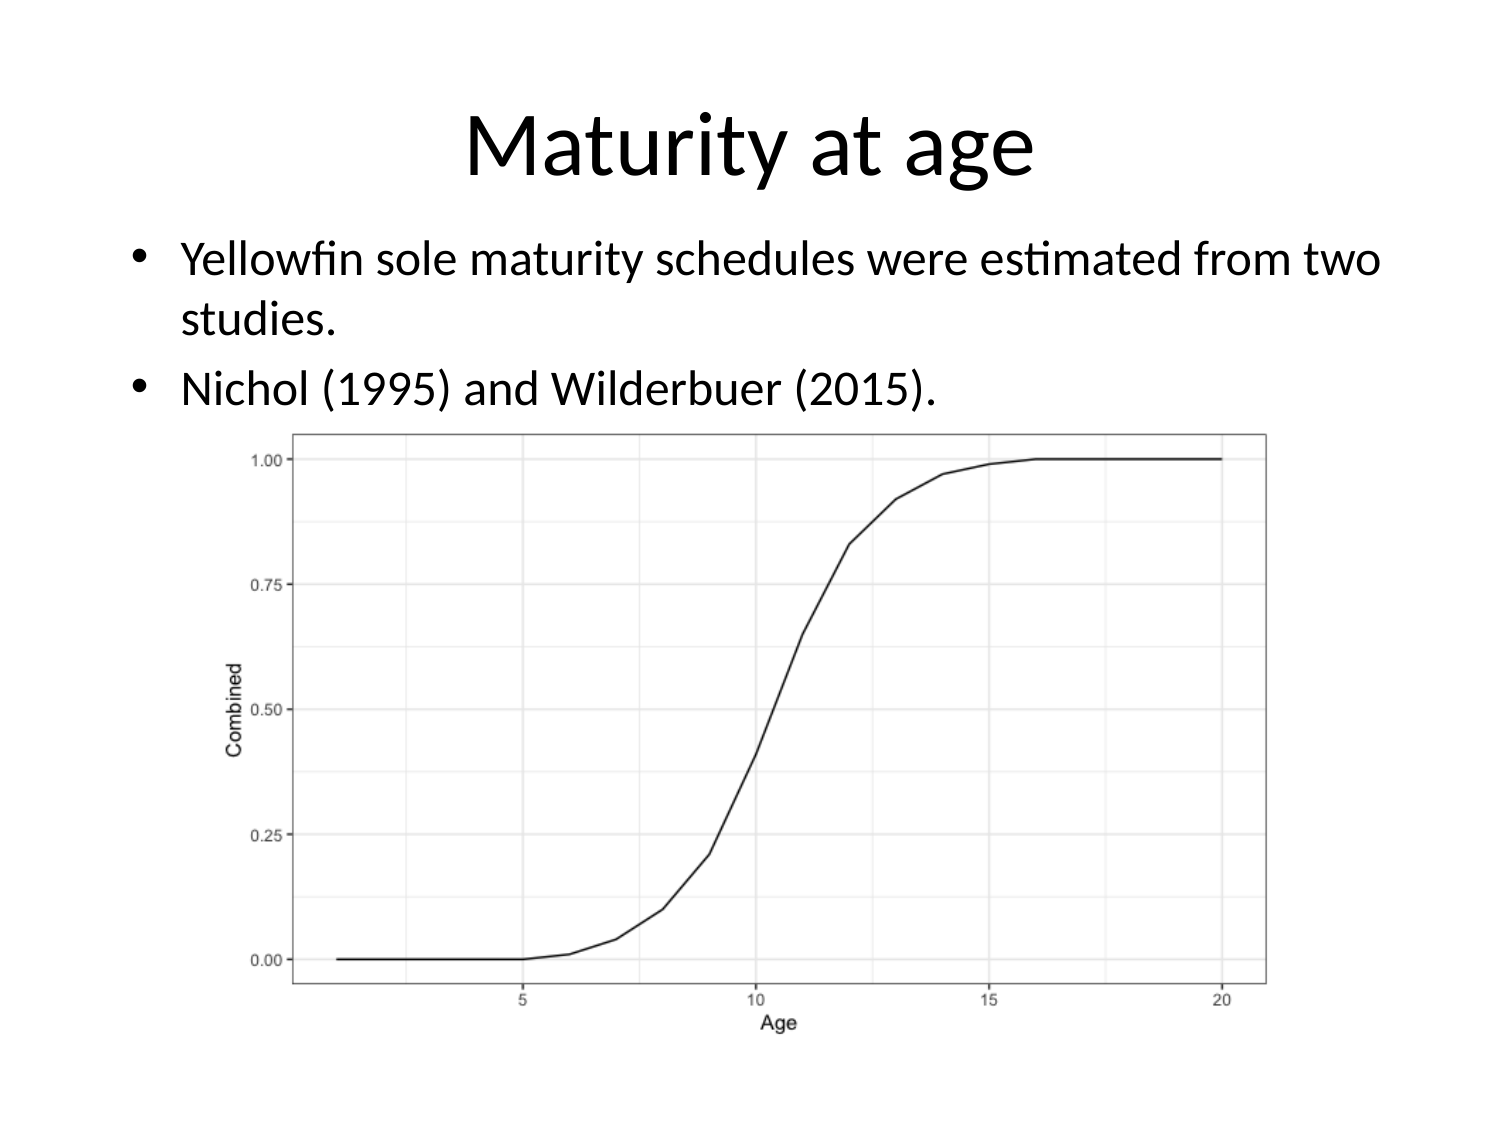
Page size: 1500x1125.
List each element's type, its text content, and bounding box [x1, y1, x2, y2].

list Yellowfin sole maturity schedules were estimated from two studies. Nichol (1995) and Wilderbuer (2015). [115, 217, 1410, 423]
title Maturity at age [75, 45, 1425, 233]
picture [215, 423, 1277, 1044]
